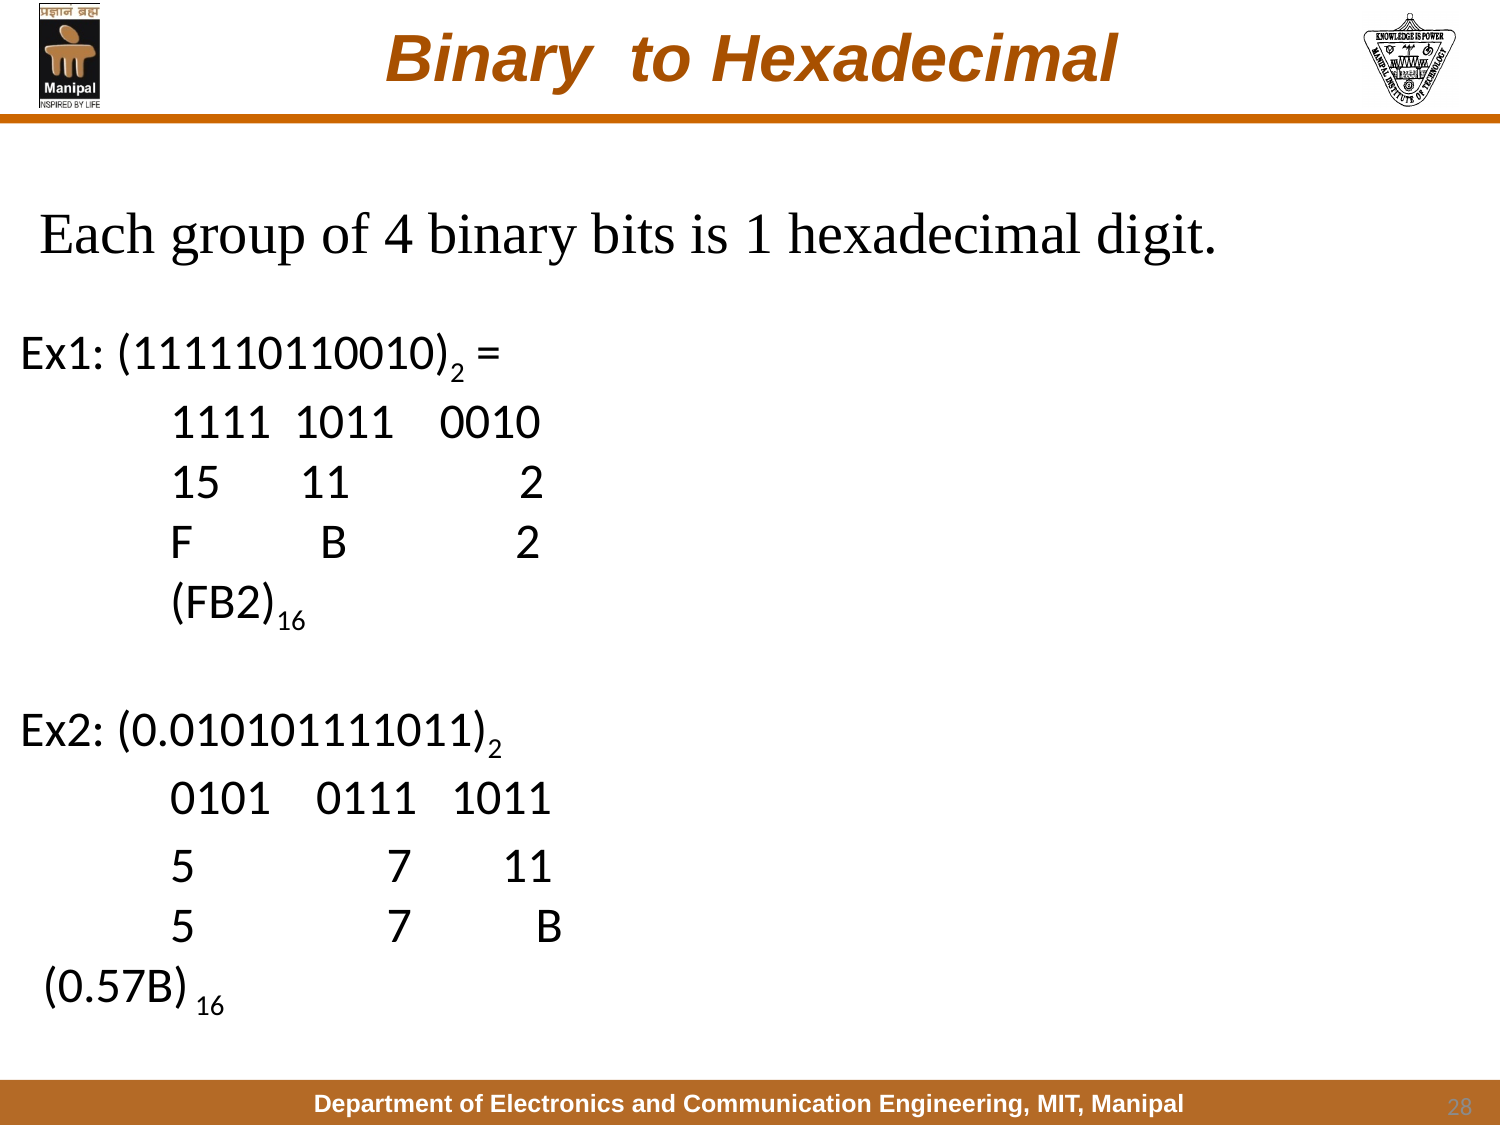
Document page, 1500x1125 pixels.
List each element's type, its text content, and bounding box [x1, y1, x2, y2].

slide_number 28 [1137, 1074, 1488, 1125]
text_box Ex1: (111110110010)2 = 1111 1011 0010 15 11 2 F B 2 (FB2)16 Ex2: (0.010101111011)2 0101 0111 1011 5 7 11 5 7 B (0.57B) 16 [5, 312, 1500, 1029]
title Binary to Hexadecimal [77, 0, 1428, 124]
picture [39, 3, 77, 108]
text_box Each group of 4 binary bits is 1 hexadecimal digit. [24, 187, 1463, 273]
